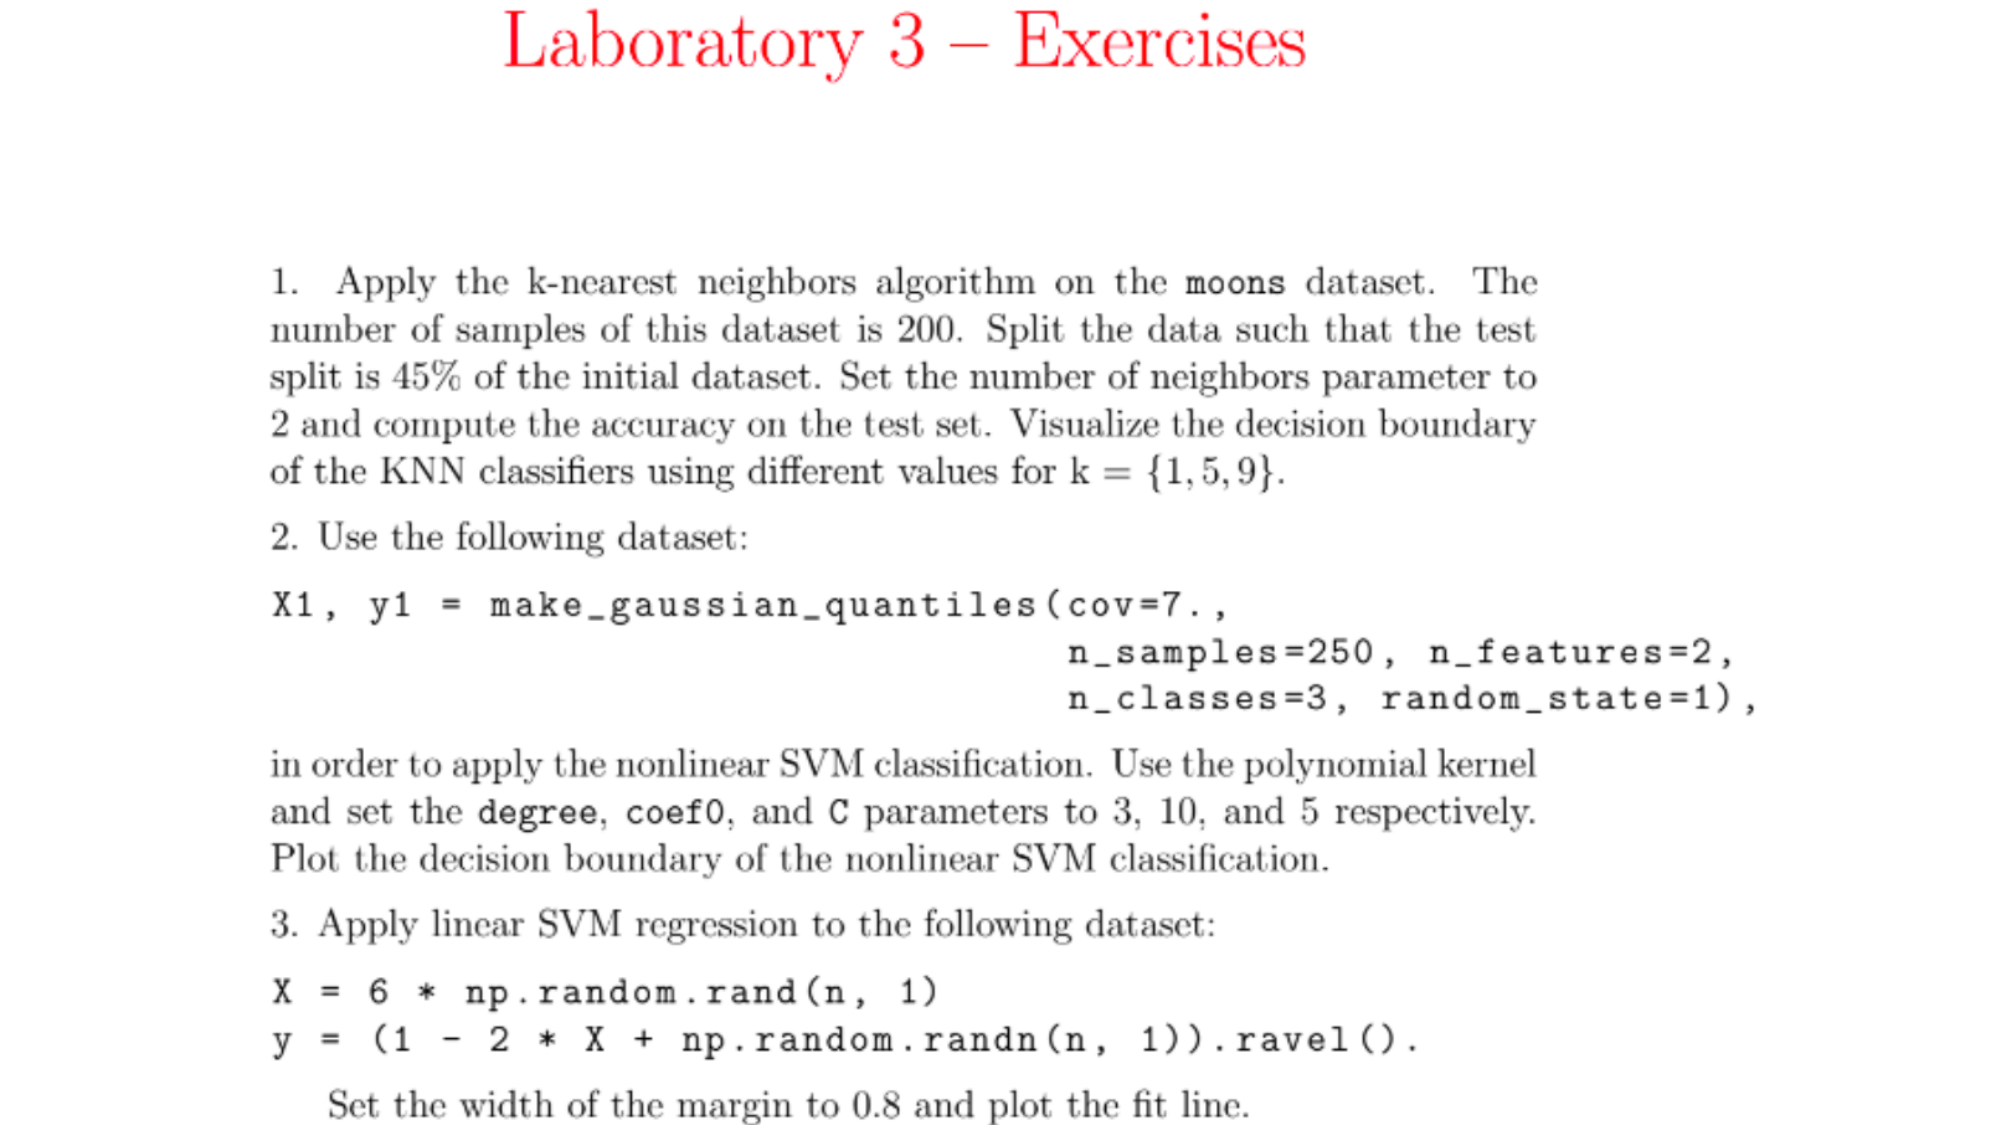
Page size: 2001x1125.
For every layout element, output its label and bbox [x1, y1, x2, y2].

picture [236, 0, 1764, 1125]
